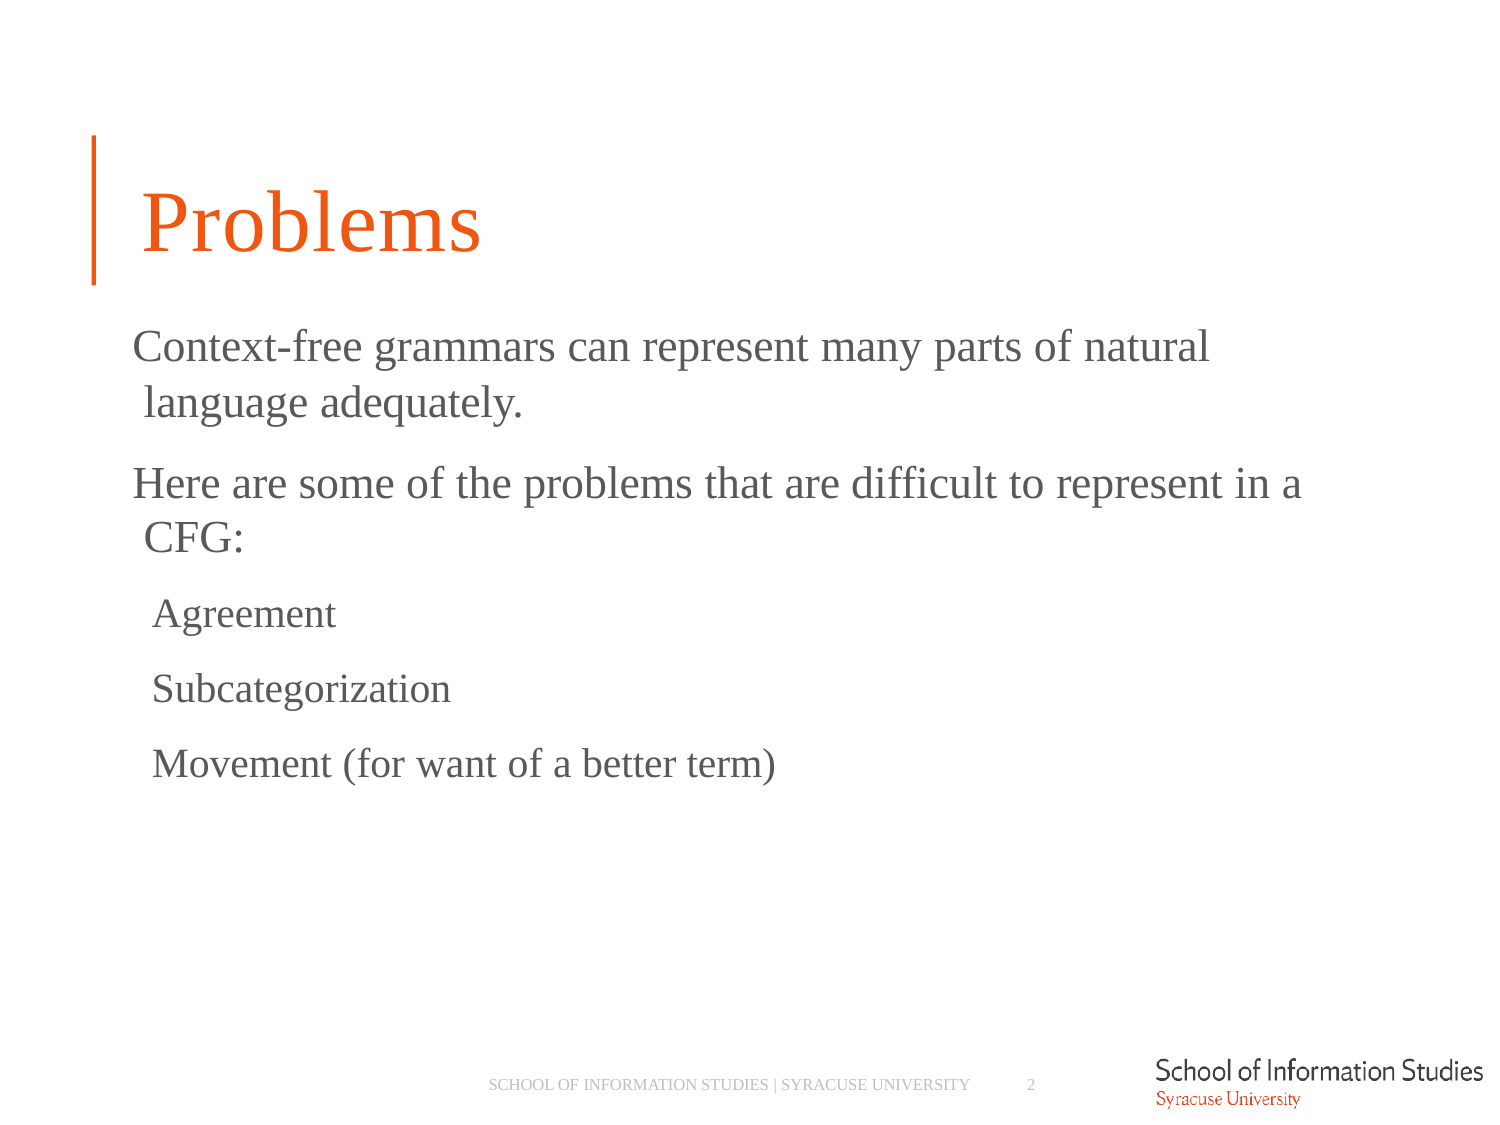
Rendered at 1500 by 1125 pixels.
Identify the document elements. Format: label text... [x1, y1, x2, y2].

footer SCHOOL OF INFORMATION STUDIES | SYRACUSE UNIVERSITY [486, 1073, 979, 1125]
slide_number 2 [1020, 1064, 1042, 1125]
picture [1156, 1058, 1483, 1109]
text_box Context-free grammars can represent many parts of natural language adequately. Here are some of the problems that are difficult to represent in a CFG: ­ Agreement ­ Subcategorization ­ Movement (for want of a better term) [130, 313, 1310, 786]
title Problems [138, 162, 488, 313]
